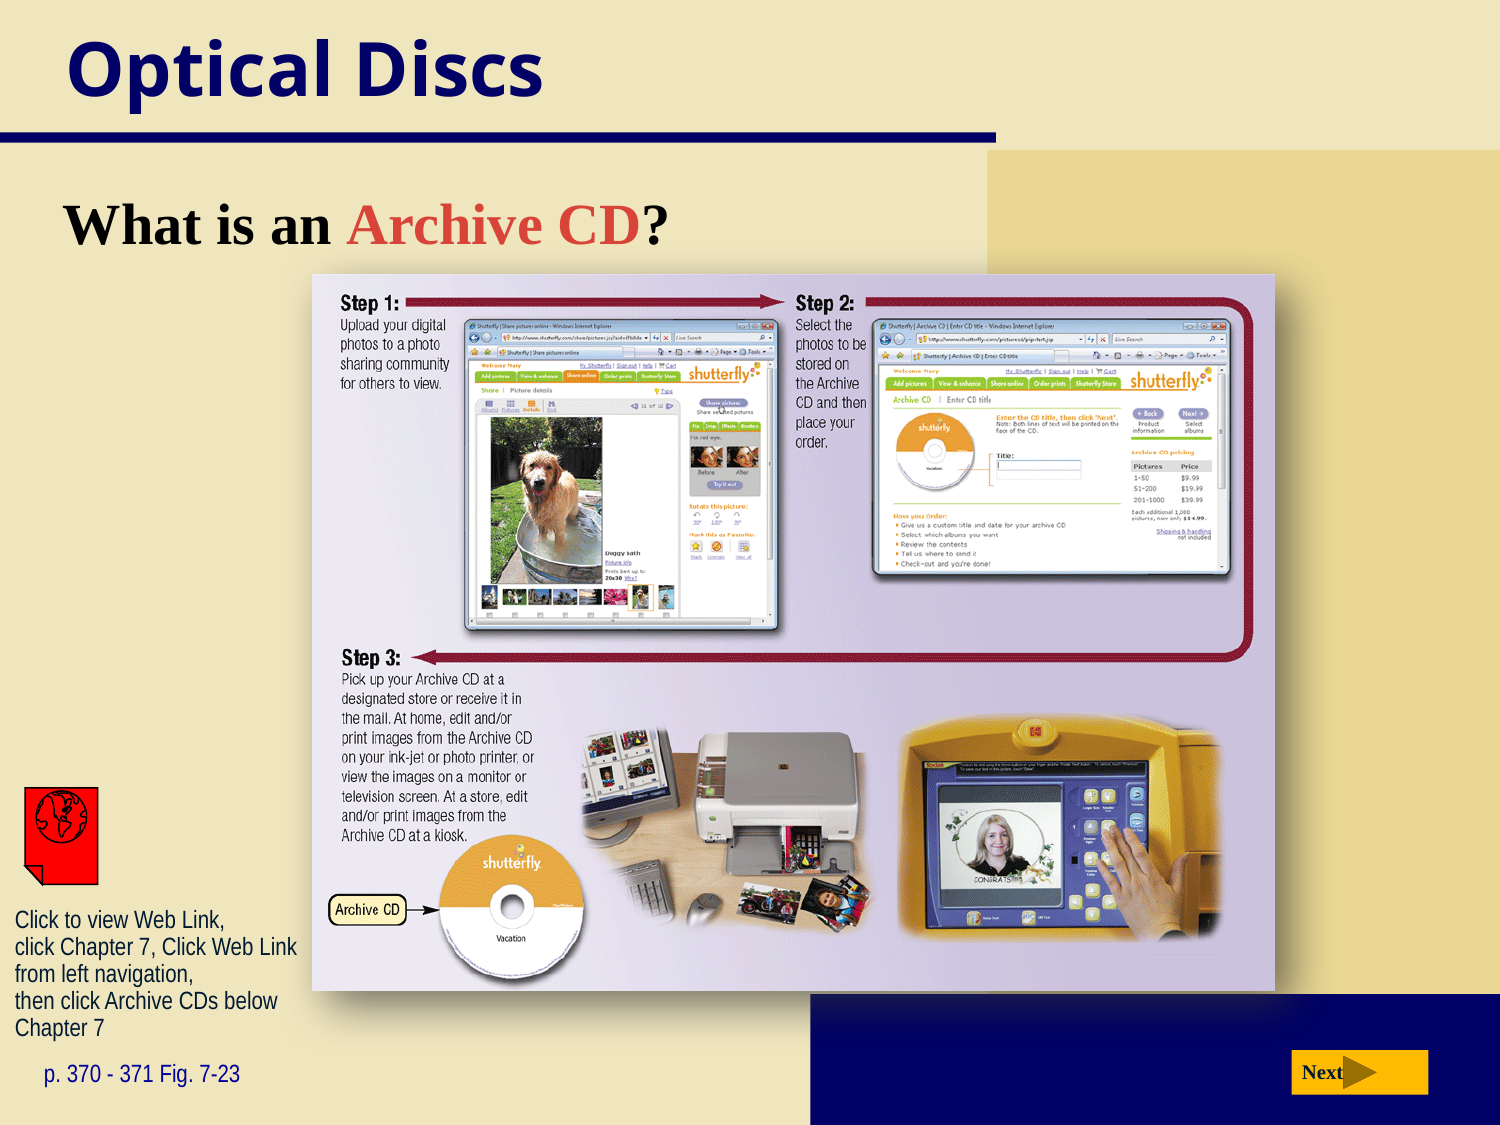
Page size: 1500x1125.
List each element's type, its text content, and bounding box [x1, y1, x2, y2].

list What is an Archive CD? [47, 178, 1457, 313]
text_box p. 370 - 371 Fig. 7-23 [29, 1050, 284, 1095]
picture [312, 274, 1276, 991]
title Optical Discs [49, 0, 1459, 133]
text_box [0, 787, 326, 1001]
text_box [1286, 1049, 1429, 1095]
